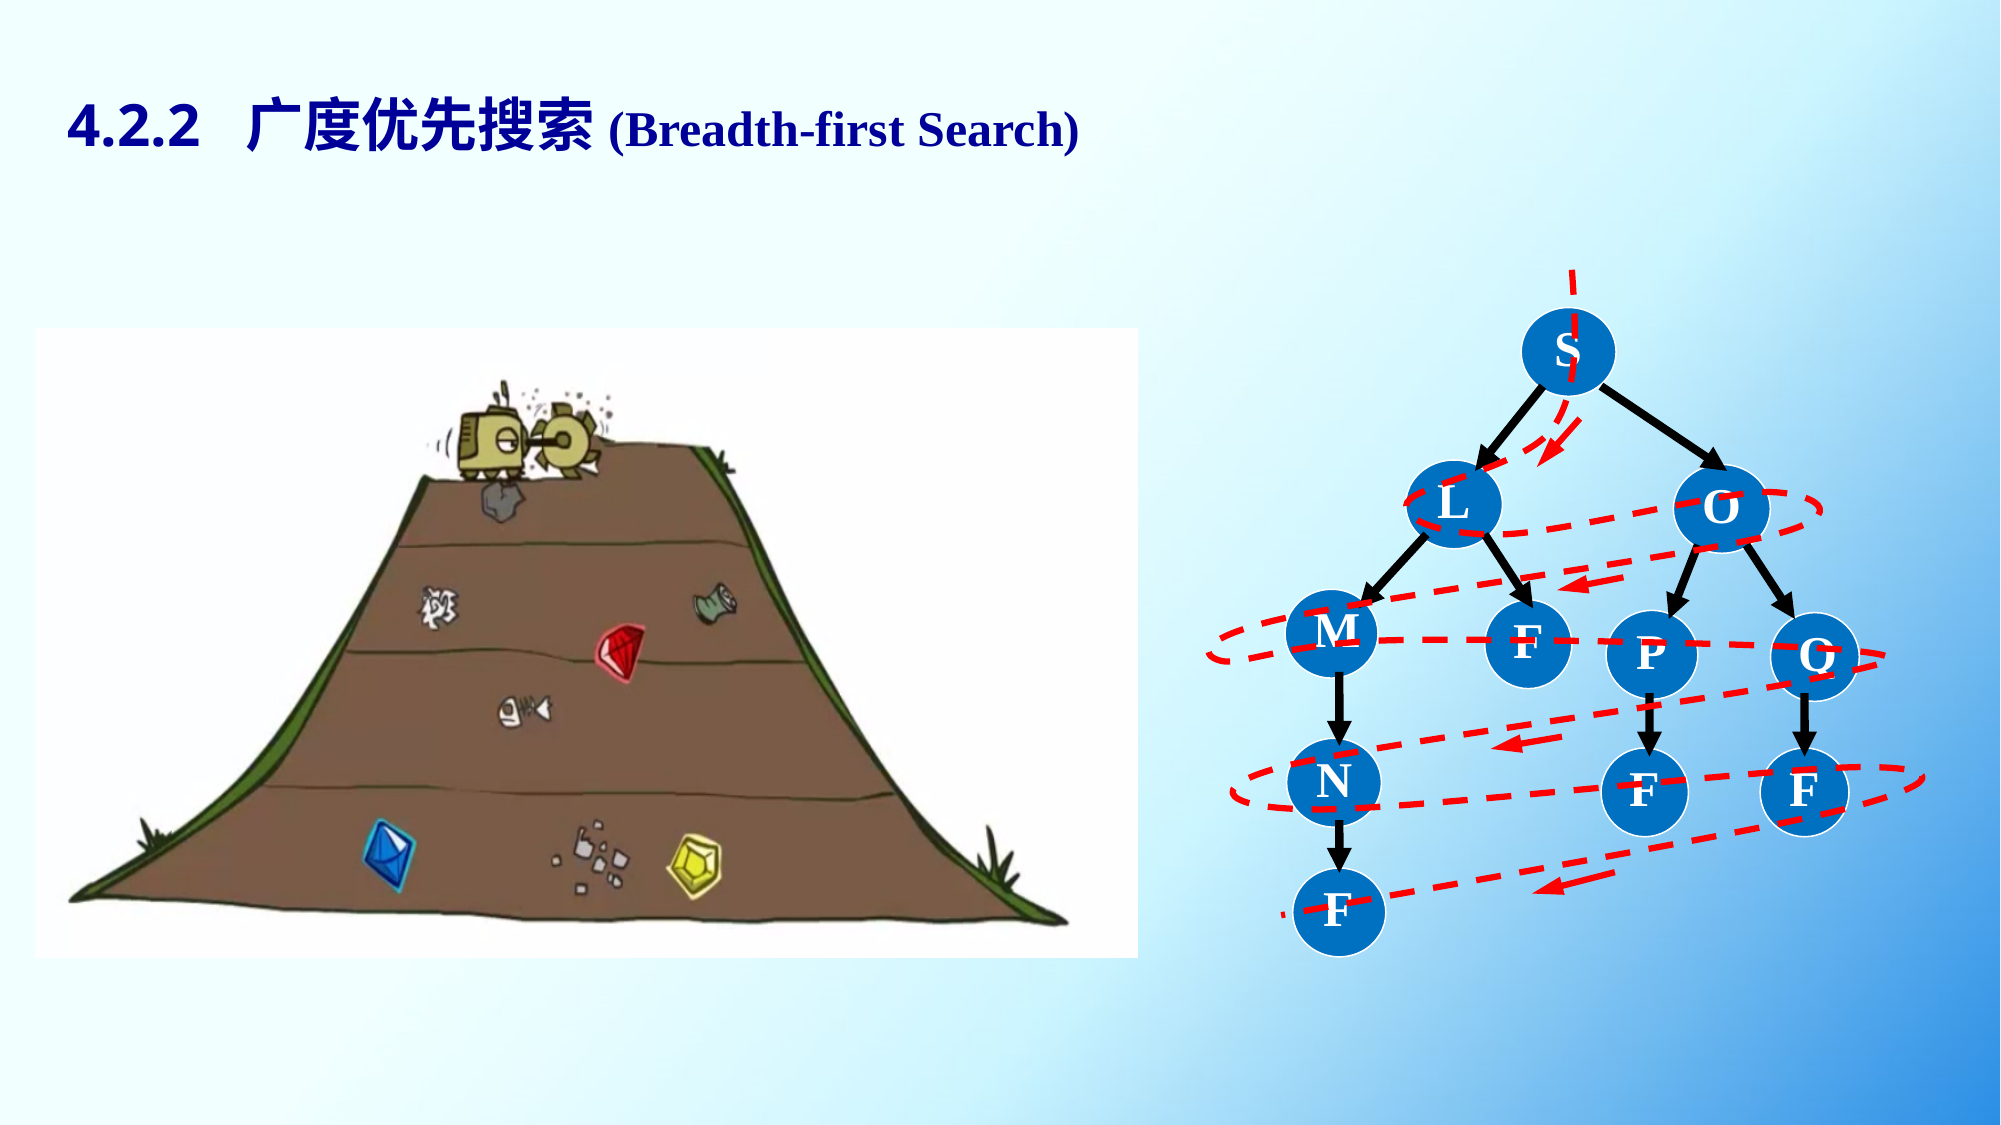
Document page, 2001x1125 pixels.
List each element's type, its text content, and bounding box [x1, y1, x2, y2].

text_box 4.2.2 广度优先搜索(Breadth-first Search) [52, 69, 1403, 177]
picture [0, 0, 2001, 1125]
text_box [1189, 269, 1950, 958]
